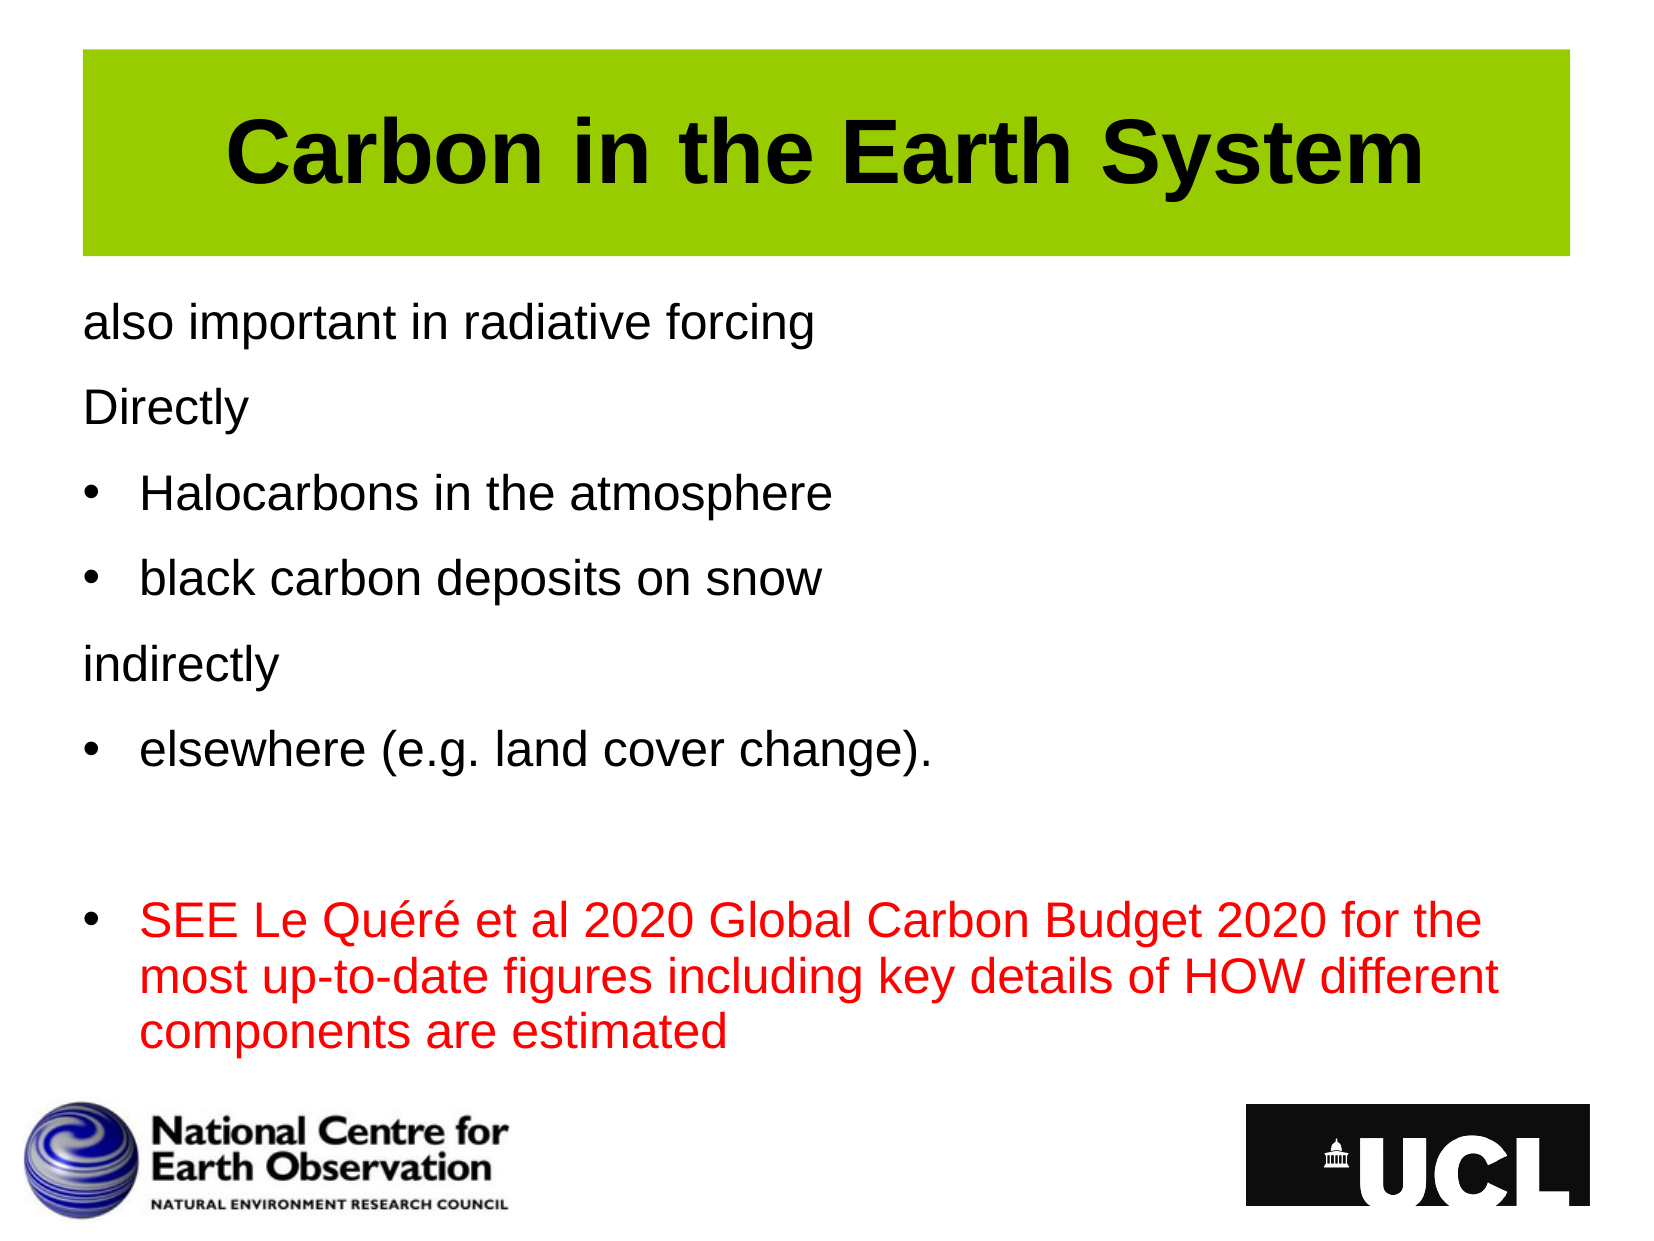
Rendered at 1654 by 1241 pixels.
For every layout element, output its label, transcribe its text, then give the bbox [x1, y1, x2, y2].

picture [23, 1097, 513, 1223]
list also important in radiative forcing Directly Halocarbons in the atmosphere black carbon deposits on snow indirectly elsewhere (e.g. land cover change). SEE Le Quéré et al 2020 Global Carbon Budget 2020 for the most up-to-date figures including key details of HOW different components are estimated [82, 289, 1571, 1109]
title Carbon in the Earth System [82, 49, 1571, 257]
picture [1246, 1104, 1590, 1206]
